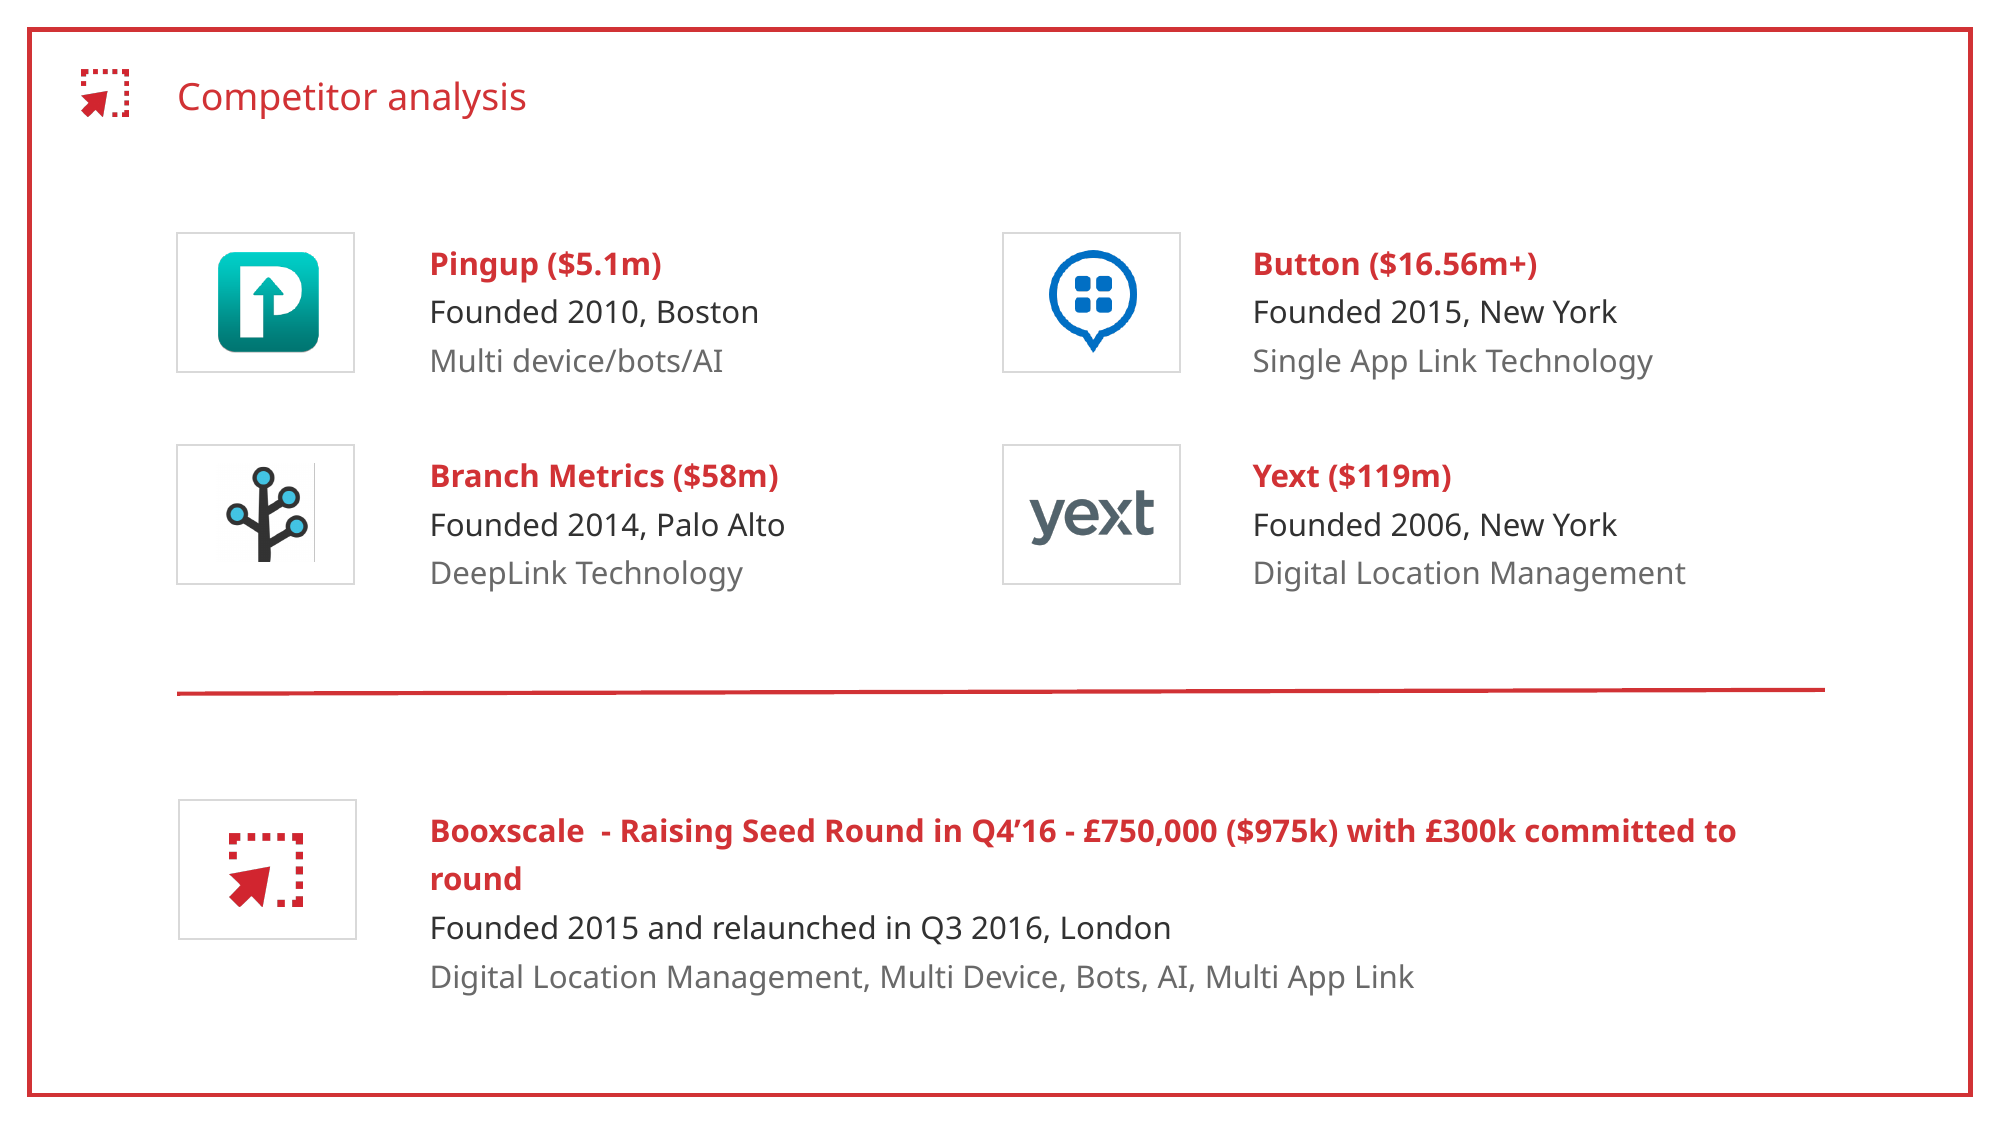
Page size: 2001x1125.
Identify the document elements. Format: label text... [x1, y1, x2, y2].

list Booxscale - Raising Seed Round in Q4’16 - £750,000 ($975k) with £300k committed to round Founded 2015 and relaunched in Q3 2016, London Digital Location Management, Multi Device, Bots, AI, Multi App Link [429, 799, 1825, 939]
picture [229, 833, 303, 907]
list Pingup ($5.1m) Founded 2010, Boston Multi device/bots/AI [429, 232, 1002, 372]
text_box [1002, 444, 1181, 585]
list Yext ($119m) Founded 2006, New York Digital Location Management [1252, 444, 1825, 584]
list Button ($16.56m+) Founded 2015, New York Single App Link Technology [1252, 232, 1825, 372]
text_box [177, 689, 1825, 694]
text_box [176, 444, 355, 585]
text_box [178, 799, 357, 940]
title Competitor analysis [29, 29, 1971, 162]
picture [1049, 250, 1137, 353]
list Branch Metrics ($58m) Founded 2014, Palo Alto DeepLink Technology [429, 444, 1003, 584]
picture [1021, 479, 1162, 555]
picture [216, 463, 315, 562]
text_box [1002, 232, 1181, 373]
text_box [176, 232, 355, 373]
picture [216, 250, 320, 353]
